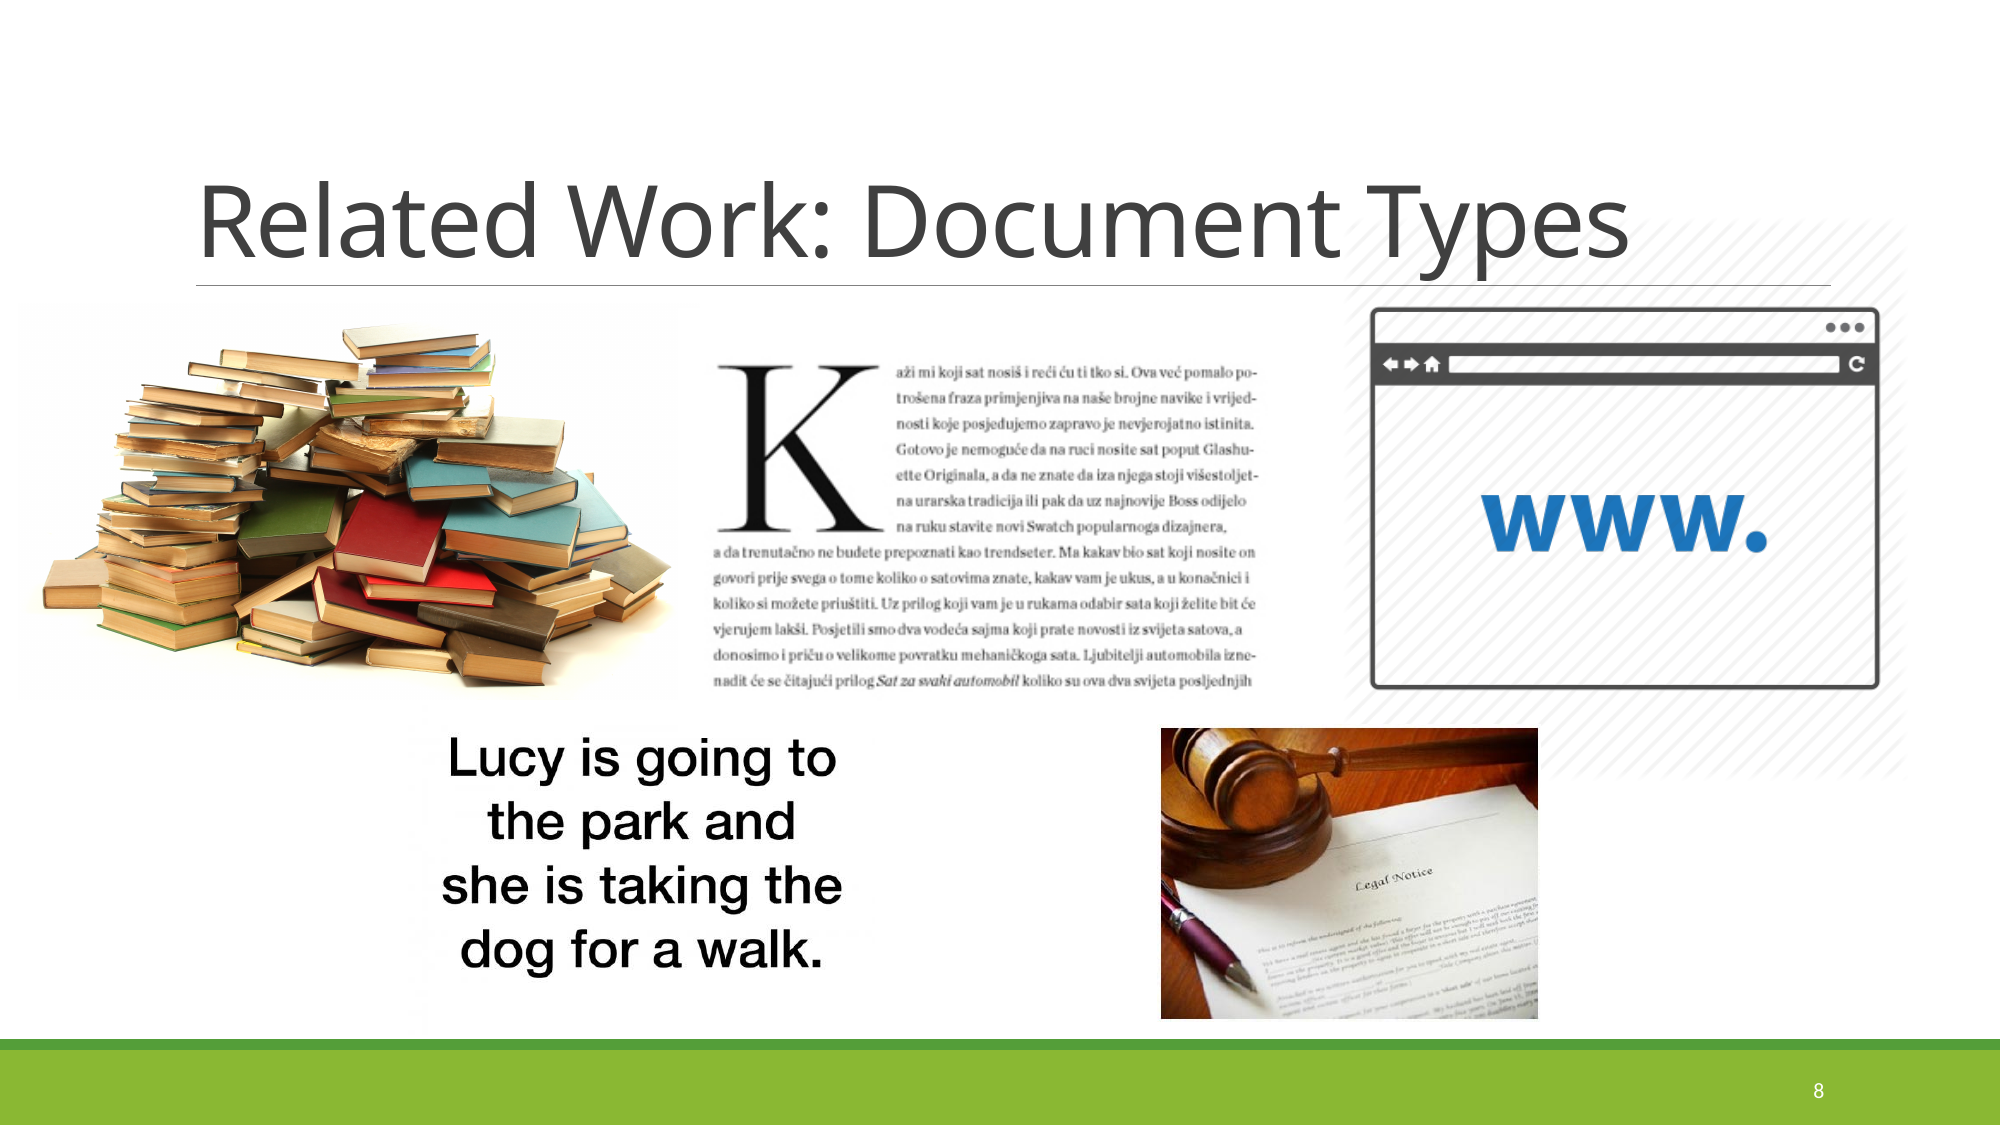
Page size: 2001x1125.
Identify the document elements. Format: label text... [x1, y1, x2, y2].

title Related Work: Document Types [180, 47, 1830, 285]
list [1342, 216, 1908, 782]
slide_number 8 [1624, 1059, 1840, 1120]
picture [17, 302, 1541, 1036]
